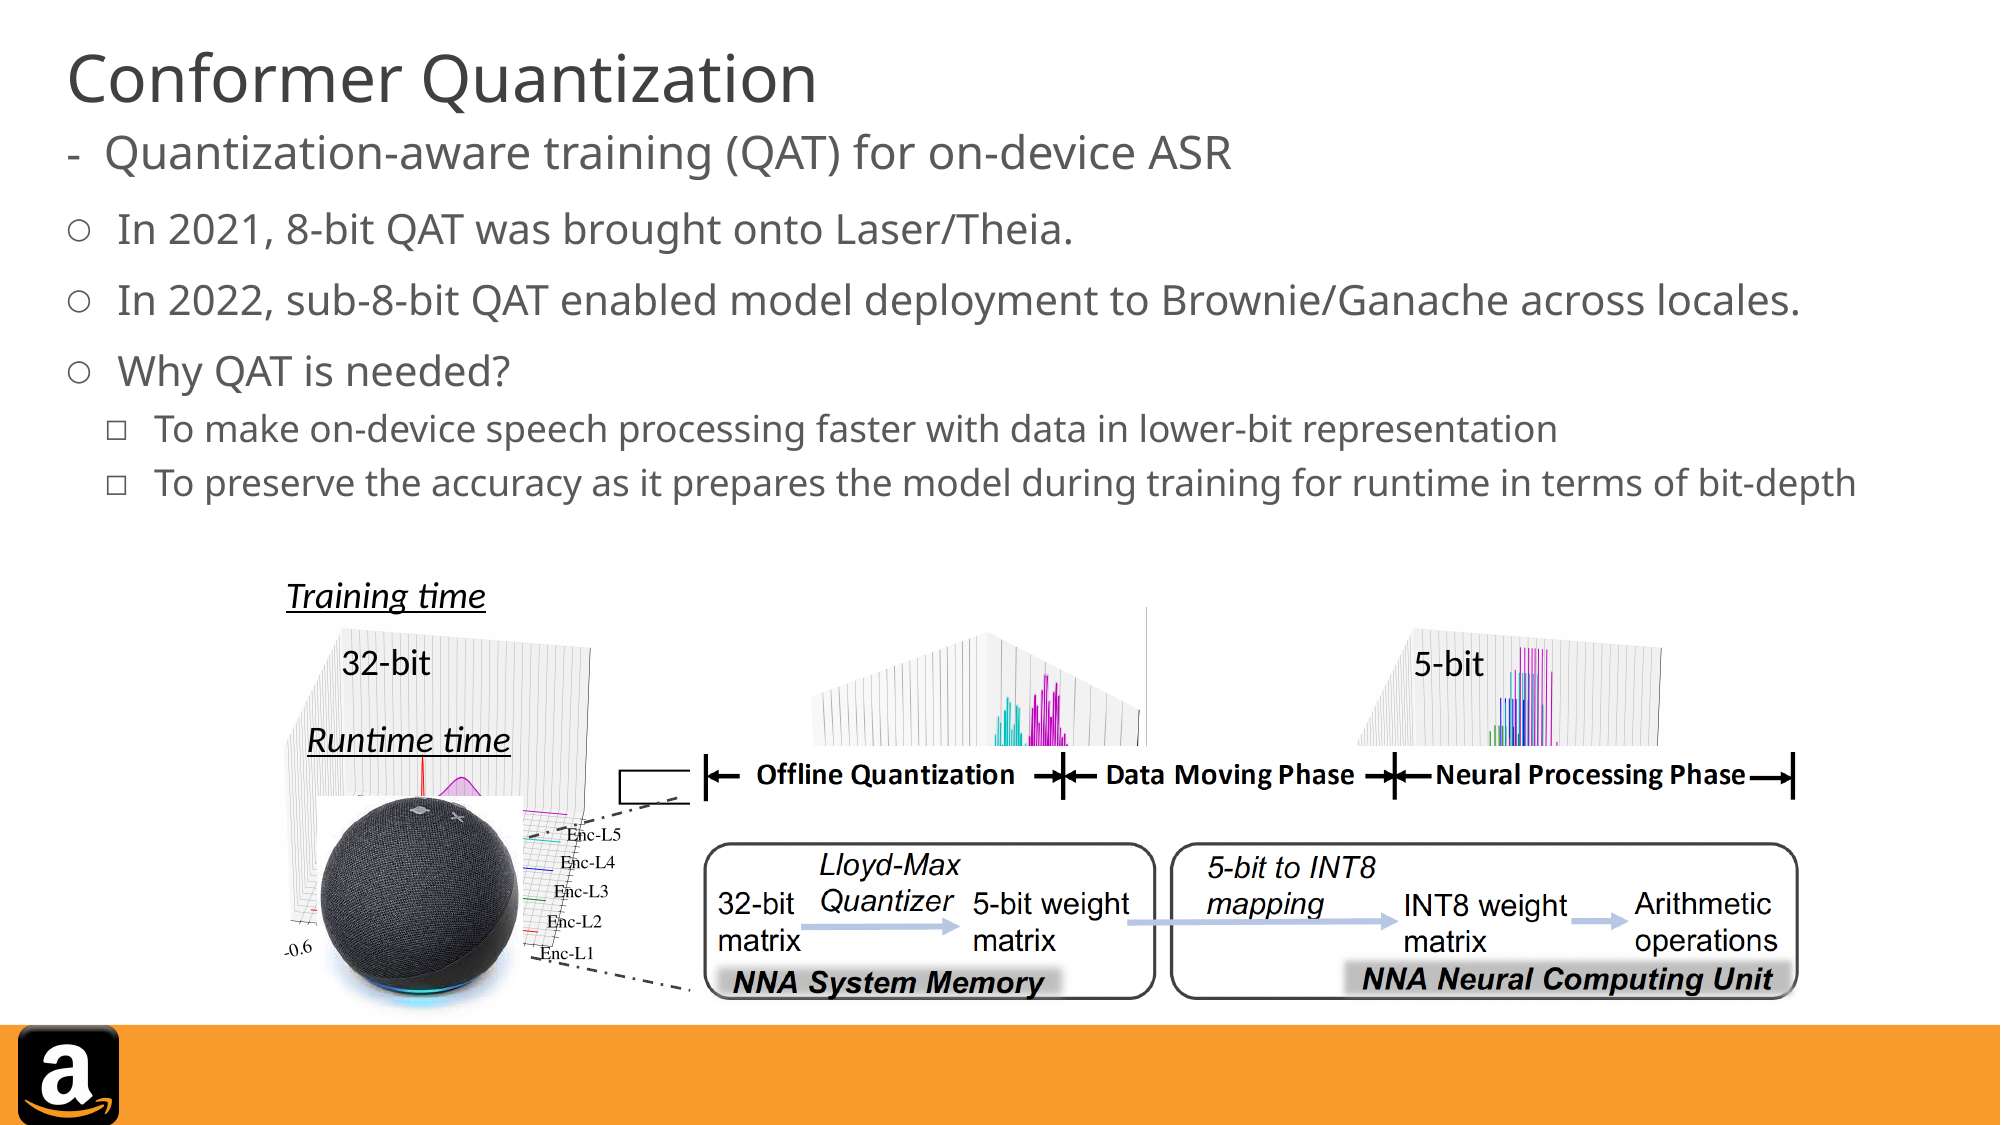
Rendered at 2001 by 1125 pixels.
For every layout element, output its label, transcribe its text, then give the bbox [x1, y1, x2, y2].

list Quantization-aware training (QAT) for on-device ASR [51, 127, 1949, 182]
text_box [234, 563, 1713, 991]
picture [18, 1025, 119, 1125]
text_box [288, 707, 1813, 1023]
title Conformer Quantization [51, 37, 1949, 124]
list In 2021, 8-bit QAT was brought onto Laser/Theia. In 2022, sub-8-bit QAT enabled model deployment to Brownie/Ganache across locales. Why QAT is needed? To make on-device speech processing faster with data in lower-bit representation To preserve the accuracy as it prepares the model during training for runtime in terms of bit-depth [51, 195, 1949, 1018]
